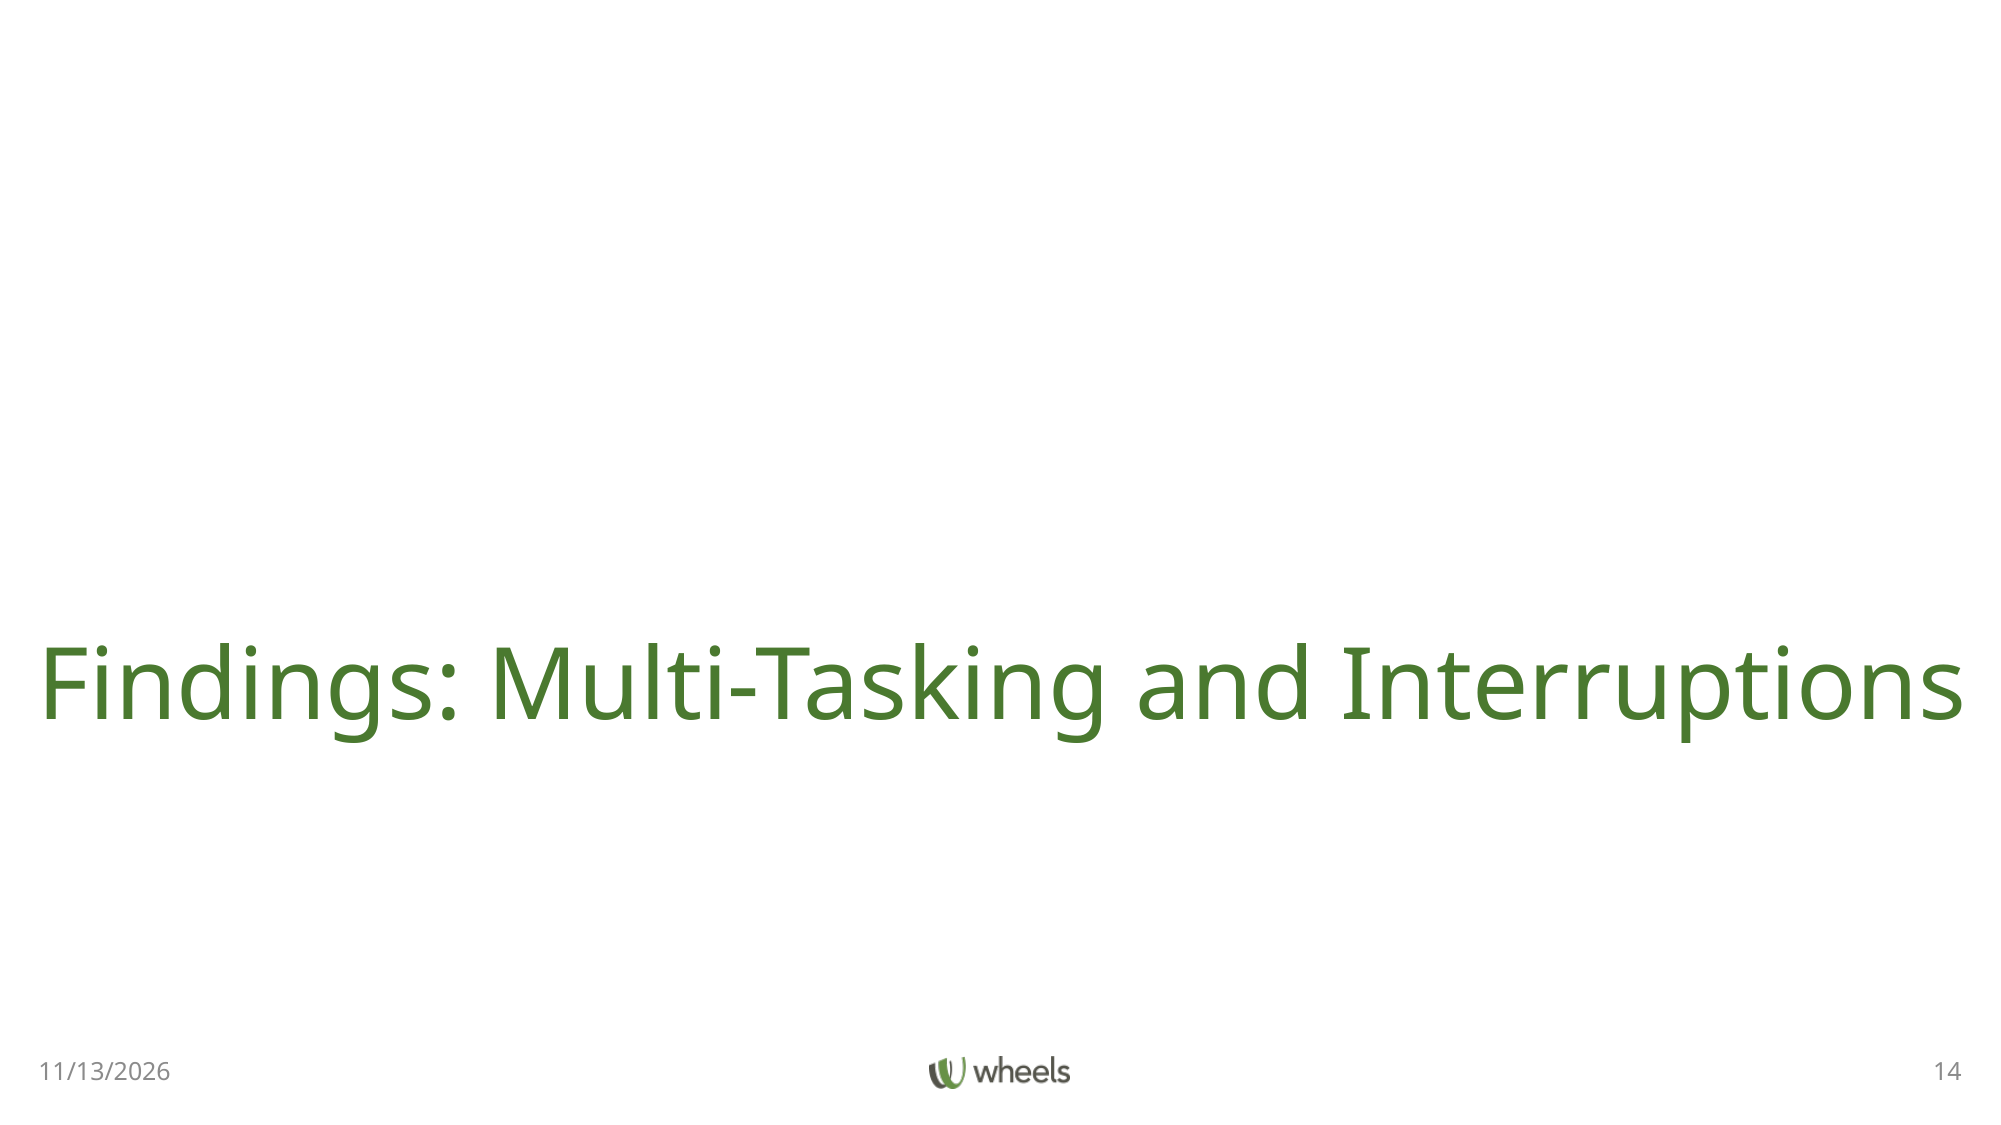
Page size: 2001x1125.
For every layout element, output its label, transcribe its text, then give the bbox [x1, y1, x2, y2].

title Findings: Multi-Tasking and Interruptions [0, 280, 2000, 749]
picture [929, 1056, 1070, 1089]
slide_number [0, 1042, 451, 1103]
slide_number 14 [1549, 1042, 2000, 1103]
